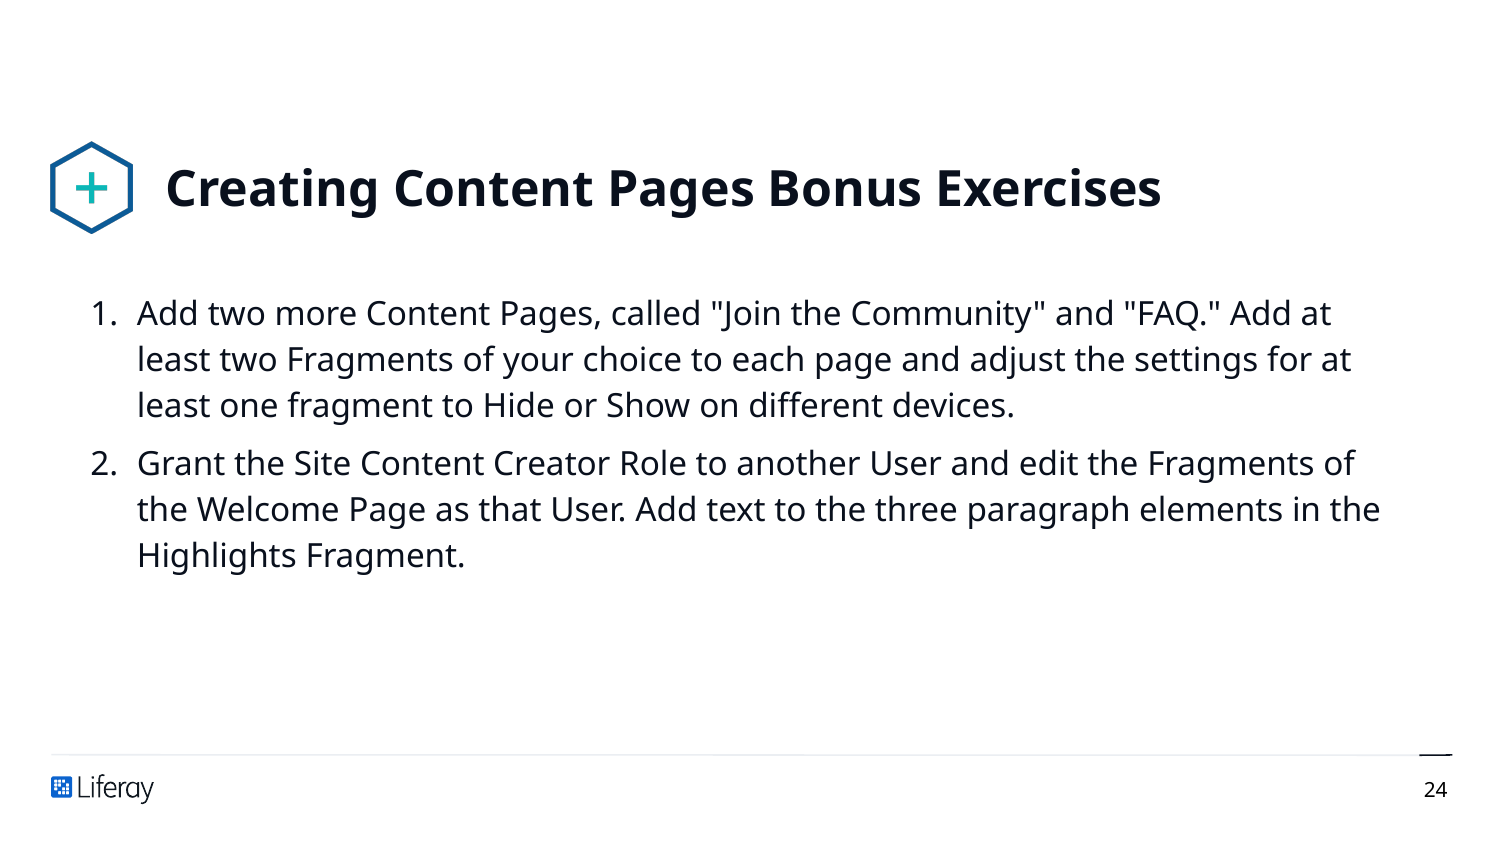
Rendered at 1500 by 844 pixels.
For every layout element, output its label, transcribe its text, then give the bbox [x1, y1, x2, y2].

list Add two more Content Pages, called "Join the Community" and "FAQ." Add at least two Fragments of your choice to each page and adjust the settings for at least one fragment to Hide or Show on different devices. Grant the Site Content Creator Role to another User and edit the Fragments of the Welcome Page as that User. Add text to the three paragraph elements in the Highlights Fragment. [90, 271, 1410, 611]
picture [45, 141, 139, 235]
title Creating Content Pages Bonus Exercises [165, 141, 1352, 236]
